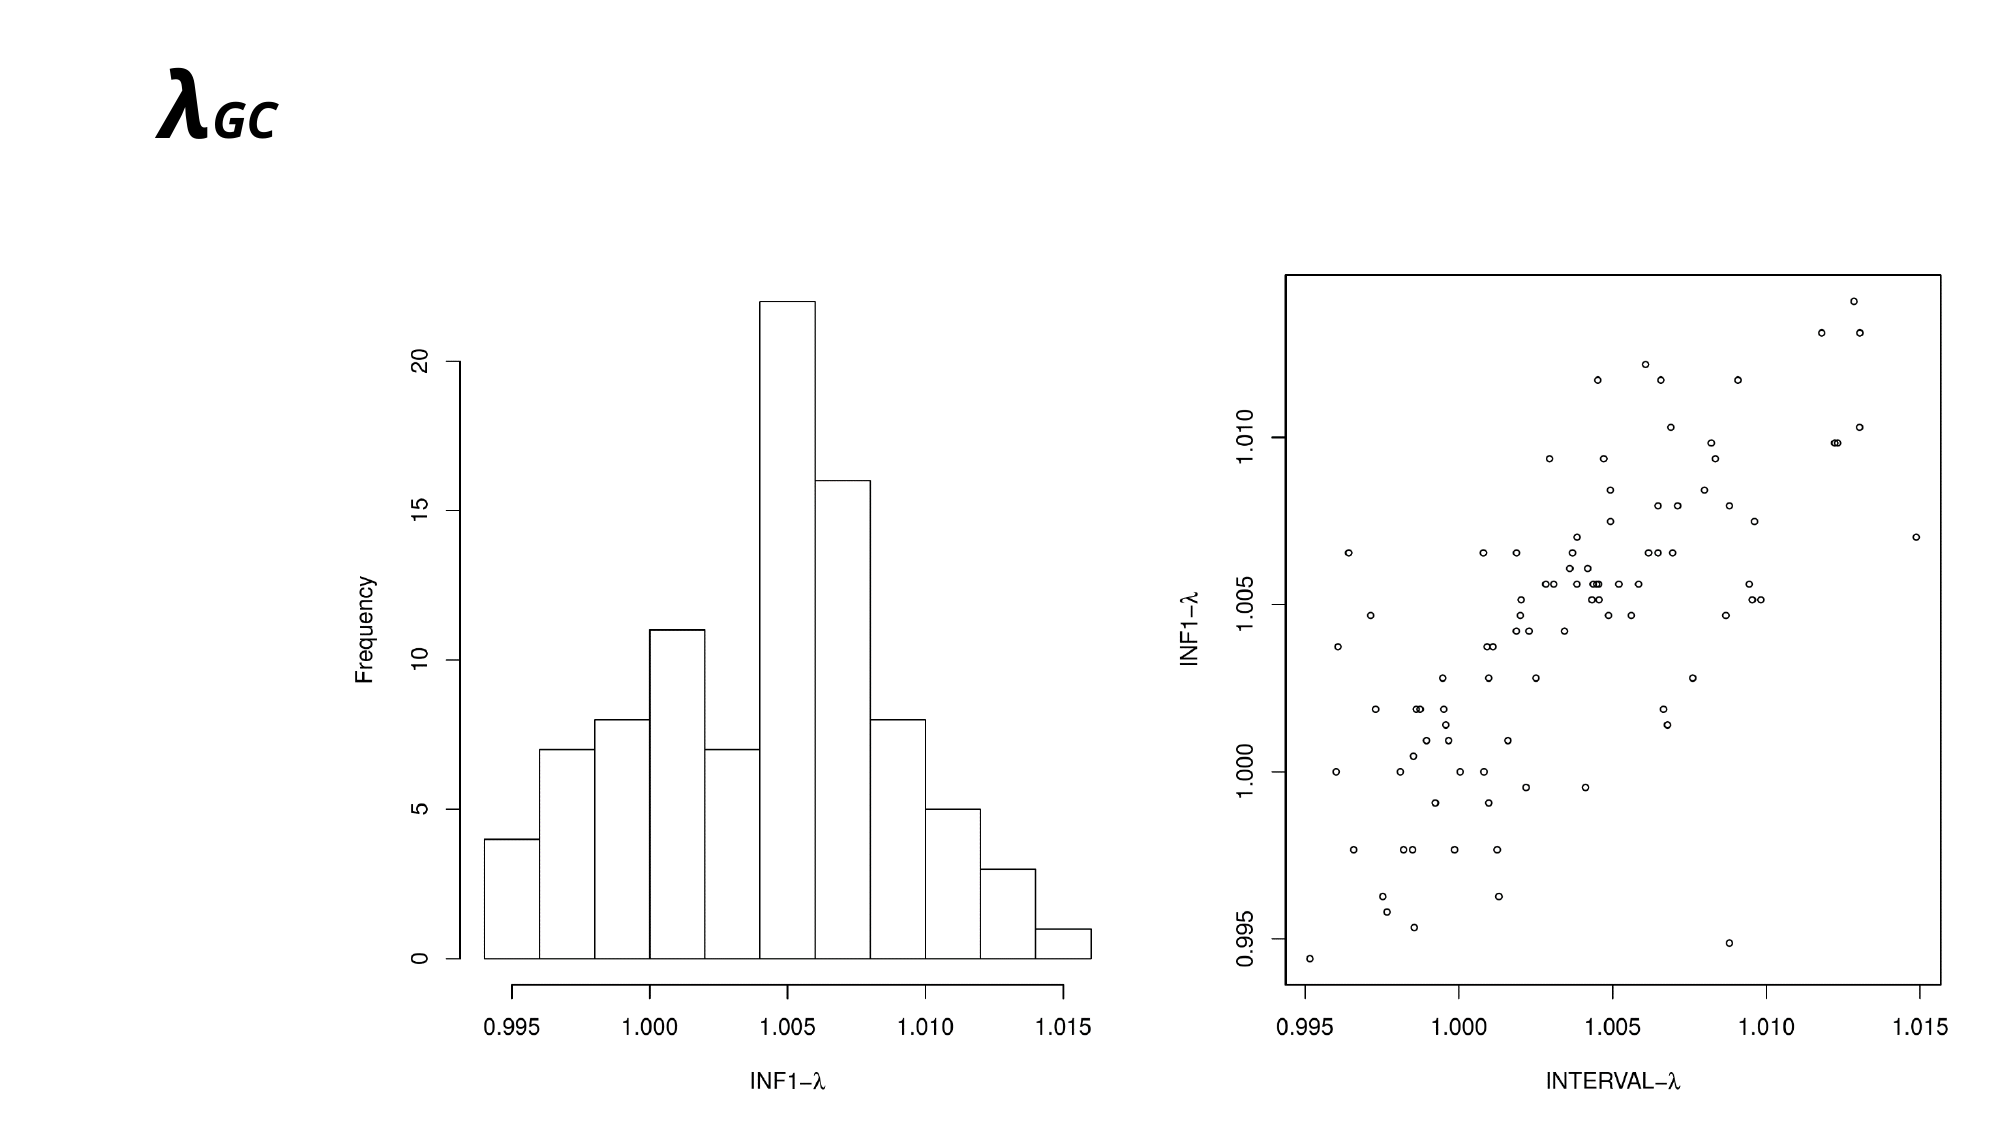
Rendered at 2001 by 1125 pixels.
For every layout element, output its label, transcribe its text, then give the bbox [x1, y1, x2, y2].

picture [347, 162, 1998, 1125]
title λGC [0, 0, 437, 218]
